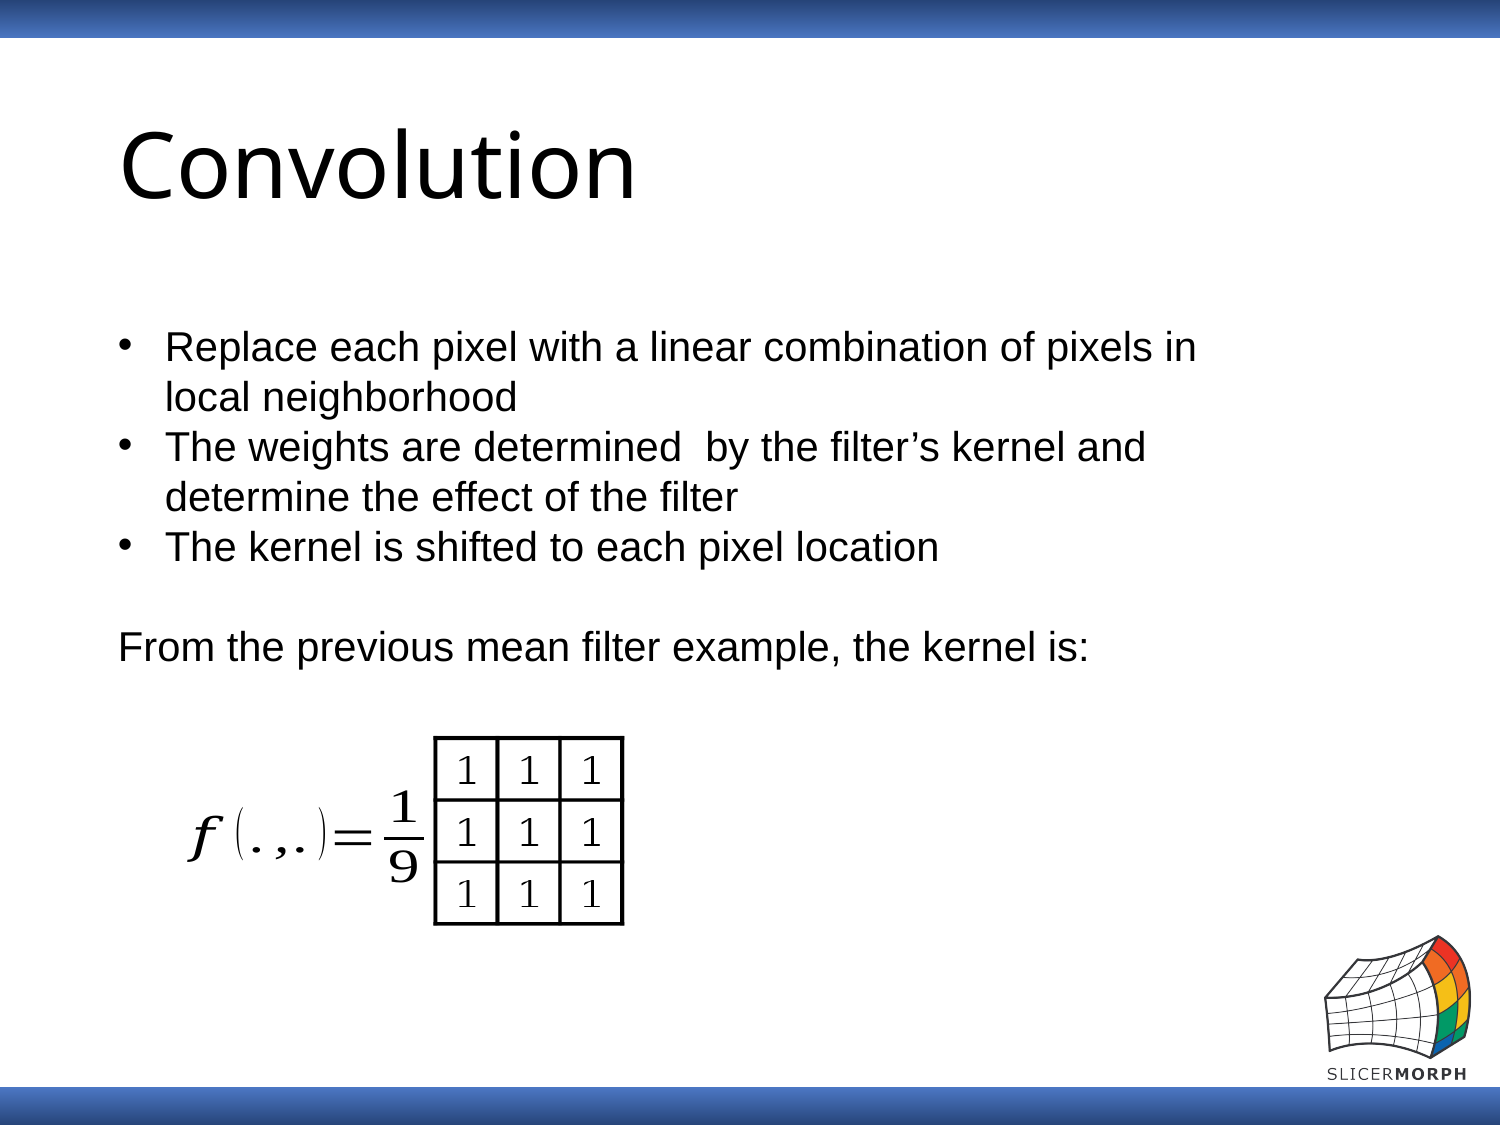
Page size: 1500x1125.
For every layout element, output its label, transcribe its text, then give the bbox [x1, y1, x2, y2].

text_box Replace each pixel with a linear combination of pixels in local neighborhood The weights are determined by the filter’s kernel and determine the effect of the filter The kernel is shifted to each pixel location From the previous mean filter example, the kernel is: [103, 312, 1223, 767]
picture [1285, 927, 1500, 1087]
title Convolution [103, 59, 1397, 278]
picture [426, 729, 630, 945]
